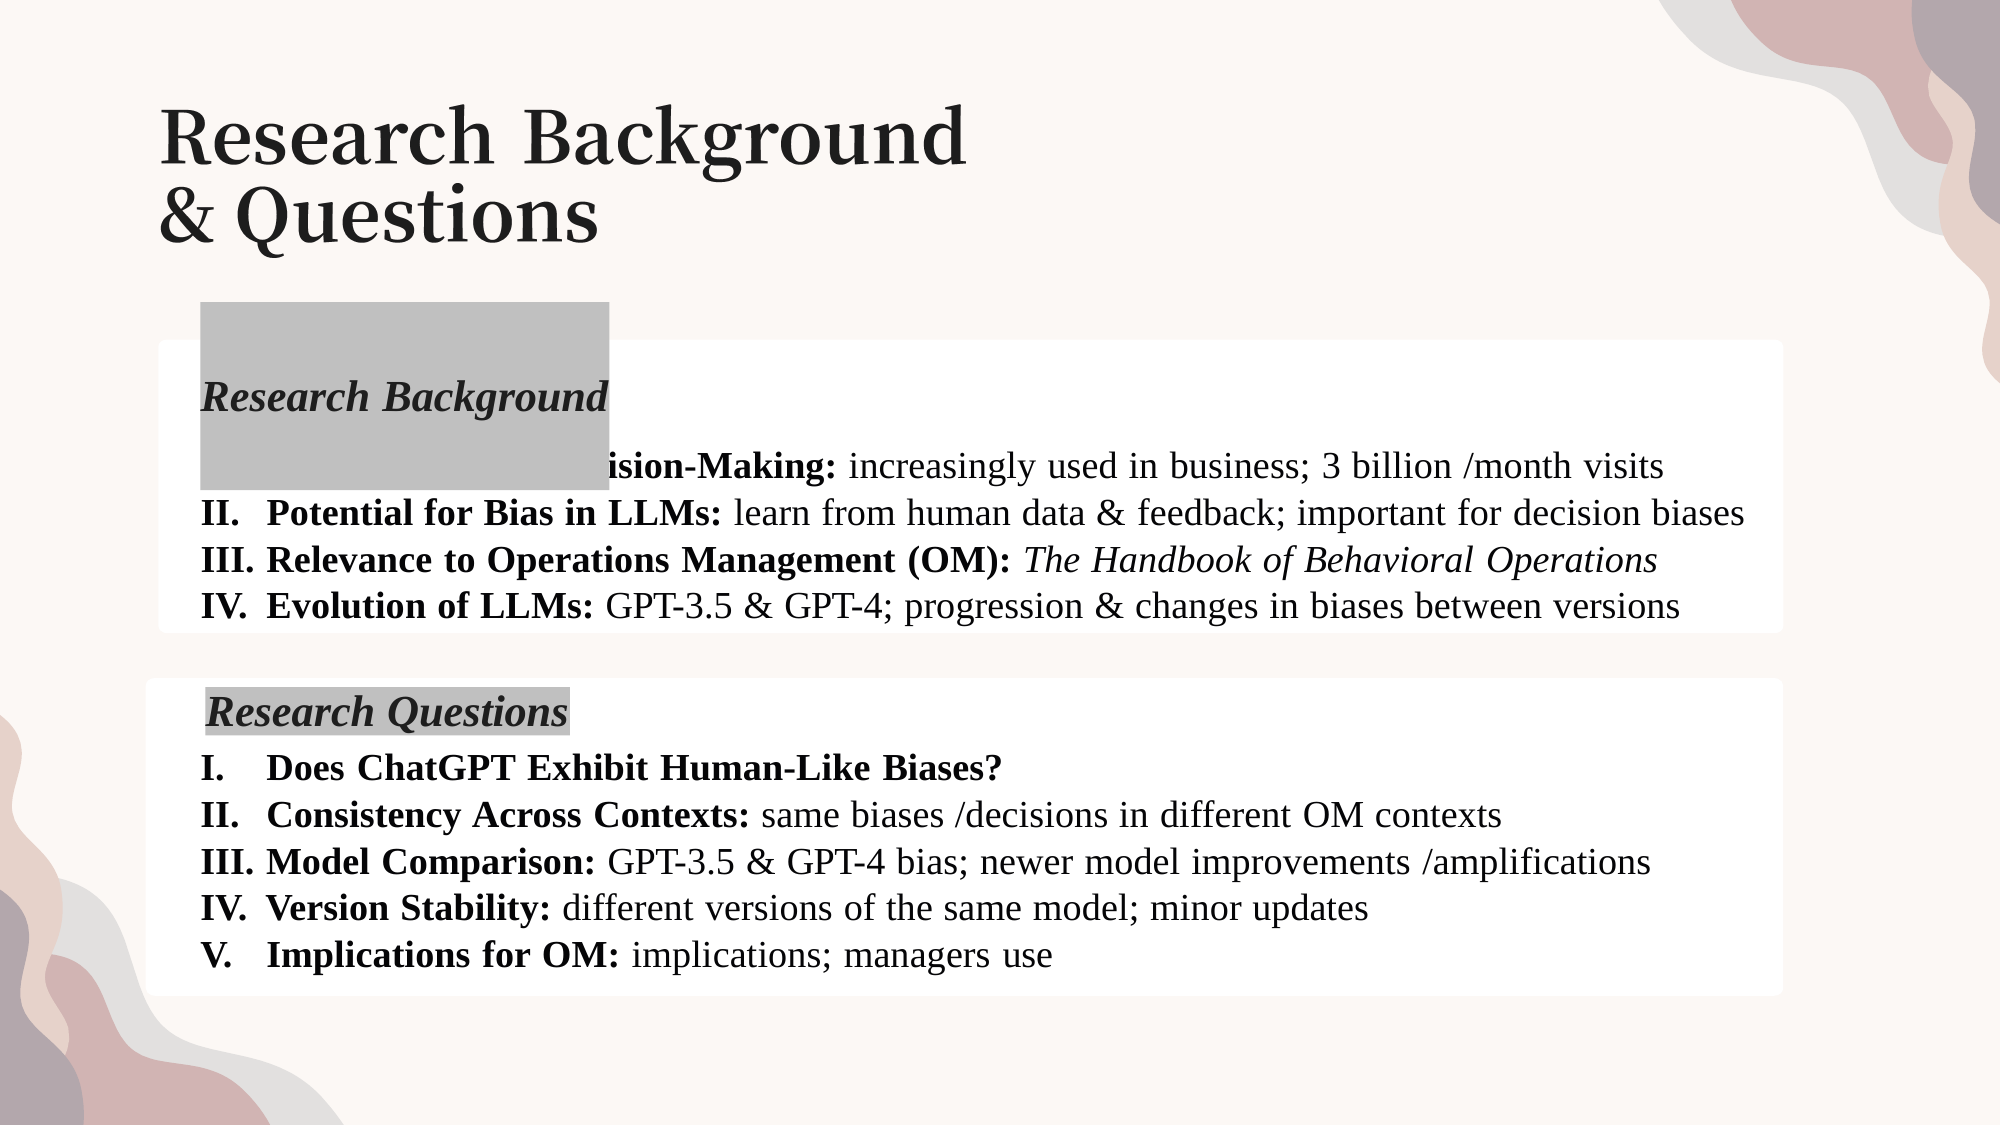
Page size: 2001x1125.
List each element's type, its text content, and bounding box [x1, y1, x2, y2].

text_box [0, 714, 345, 1125]
text_box Does ChatGPT Exhibit Human-Like Biases? Consistency Across Contexts: same biases /decisions in different OM contexts Model Comparison: GPT-3.5 & GPT-4 bias; newer model improvements /amplifications Version Stability: different versions of the same model; minor updates Implications for OM: implications; managers use [345, 740, 1665, 975]
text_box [157, 79, 1013, 263]
text_box [158, 339, 1784, 634]
text_box [0, 0, 2000, 1125]
text_box Research Questions [205, 687, 570, 736]
text_box Rise of LLMs in Decision-Making: increasingly used in business; 3 billion /month visits Potential for Bias in LLMs: learn from human data & feedback; important for decision biases Relevance to Operations Management (OM): The Handbook of Behavioral Operations Evolution of LLMs: GPT-3.5 & GPT-4; progression & changes in biases between versions [199, 438, 1749, 626]
title Research Background [200, 302, 610, 491]
text_box [145, 678, 1784, 996]
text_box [1658, 0, 2000, 384]
